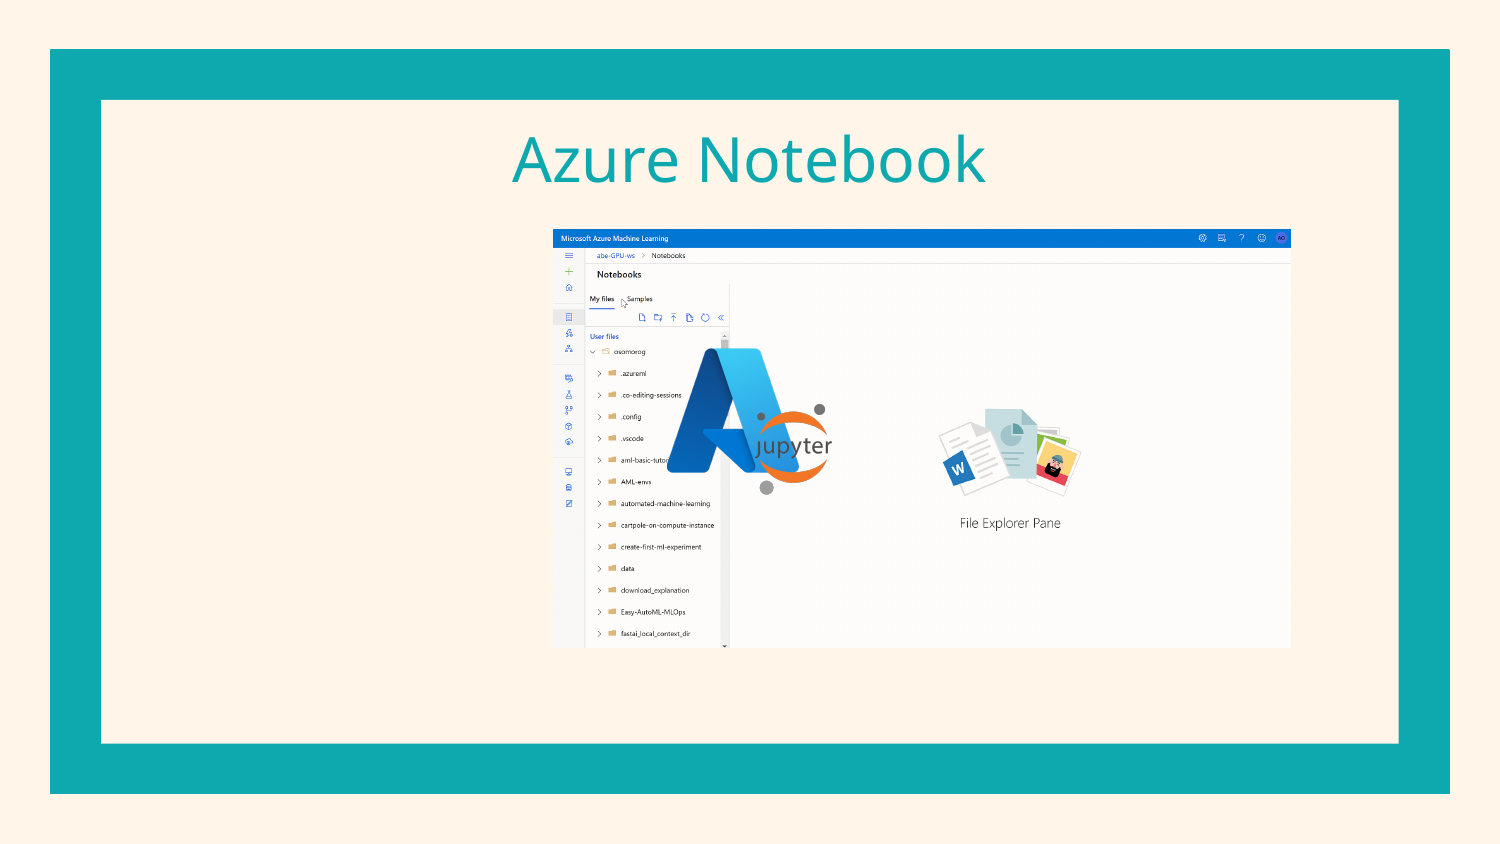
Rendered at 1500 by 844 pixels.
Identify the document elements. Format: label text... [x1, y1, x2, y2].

picture [552, 229, 1291, 648]
title Azure Notebook [180, 105, 1320, 190]
